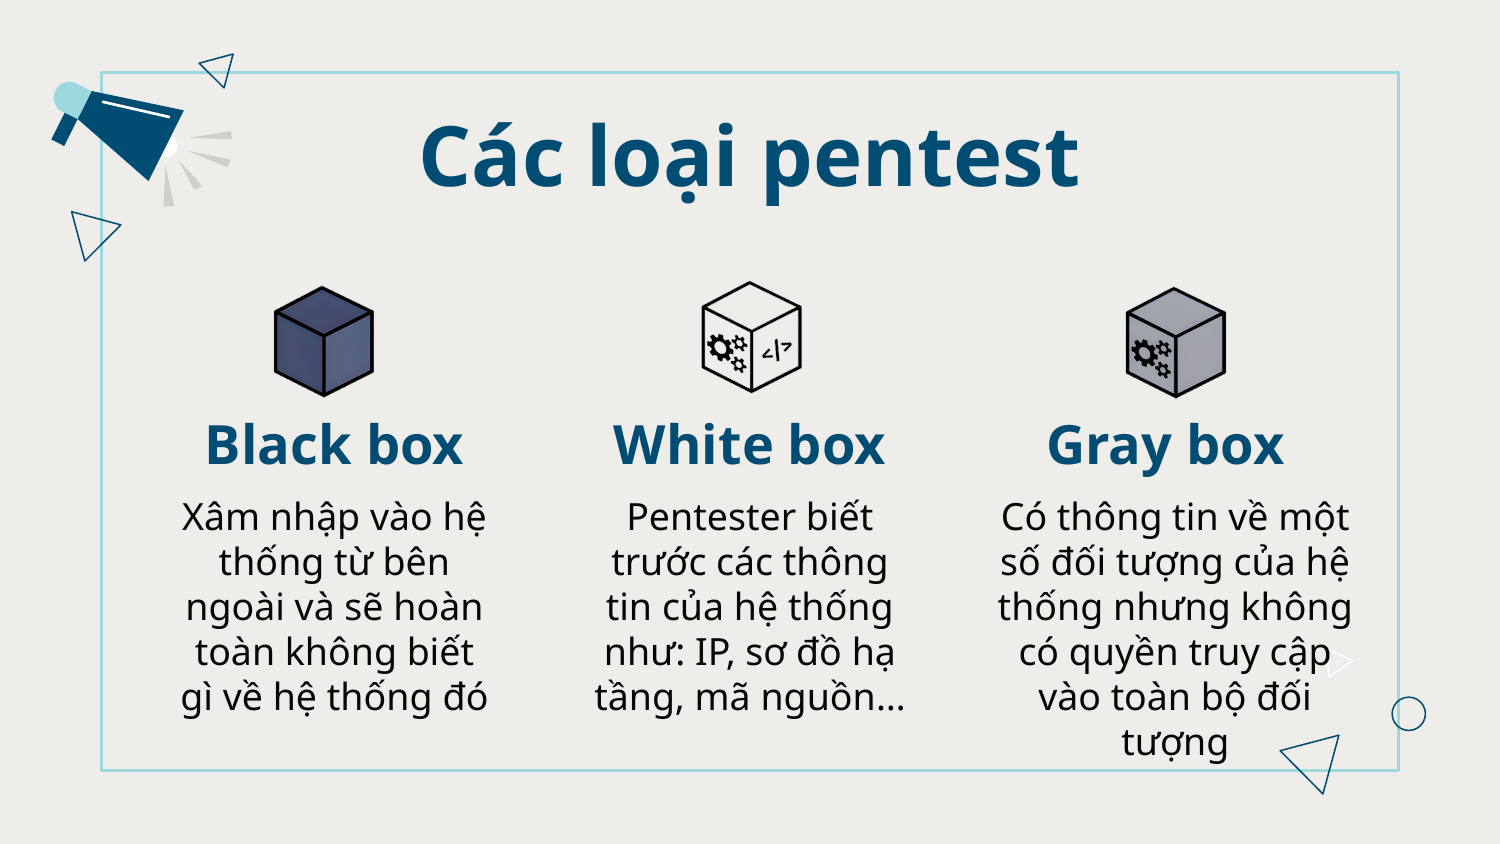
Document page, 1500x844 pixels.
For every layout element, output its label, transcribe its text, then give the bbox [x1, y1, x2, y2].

subtitle White box [578, 397, 922, 491]
picture [1110, 286, 1241, 401]
subtitle Black box [163, 397, 506, 491]
title Các loại pentest [117, 87, 1383, 189]
subtitle Gray box [994, 397, 1337, 491]
picture [259, 284, 390, 400]
picture [685, 280, 815, 395]
subtitle Xâm nhập vào hệ thống từ bên ngoài và sẽ hoàn toàn không biết gì về hệ thống đó [163, 491, 506, 717]
subtitle Có thông tin về một số đối tượng của hệ thống nhưng không có quyền truy cập vào toàn bộ đối tượng [970, 477, 1380, 717]
subtitle Pentester biết trước các thông tin của hệ thống như: IP, sơ đồ hạ tầng, mã nguồn… [578, 491, 922, 717]
